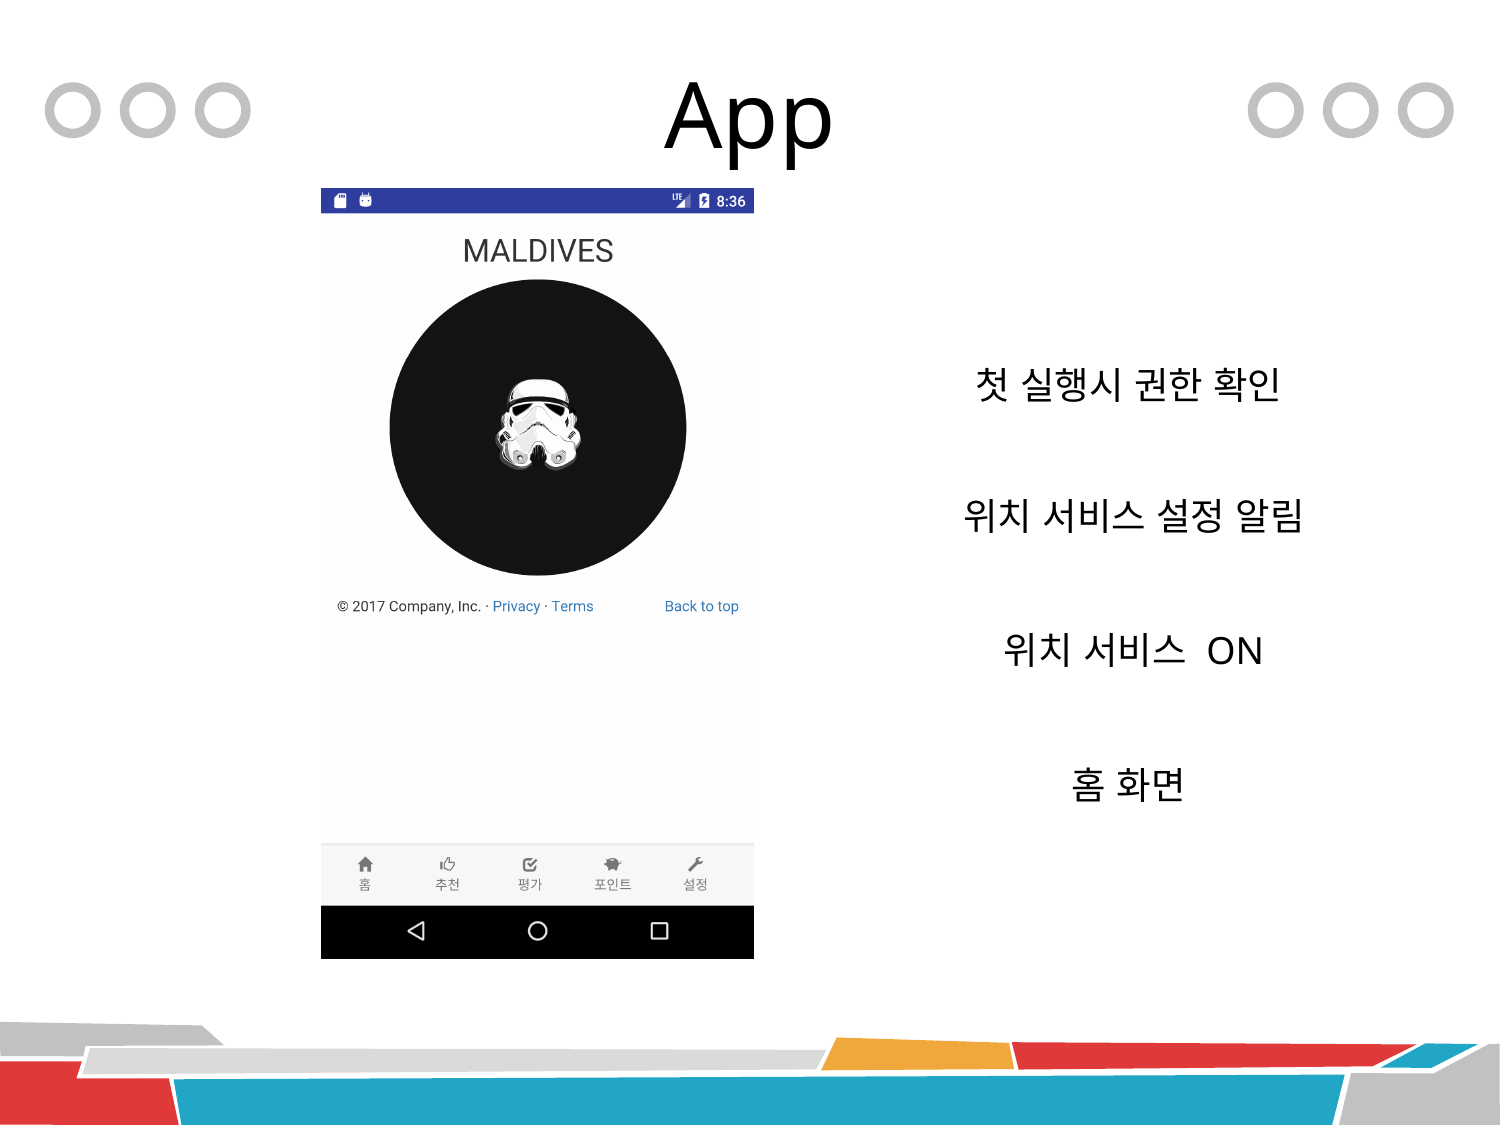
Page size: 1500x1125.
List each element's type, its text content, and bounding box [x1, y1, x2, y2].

text_box 첫 실행시 권한 확인 [960, 354, 1309, 415]
picture [321, 188, 754, 959]
text_box 위치 서비스 ON [989, 619, 1280, 680]
text_box 위치 서비스 설정 알림 [948, 485, 1321, 545]
text_box 홈 화면 [1057, 754, 1212, 814]
title App [262, 18, 1238, 206]
